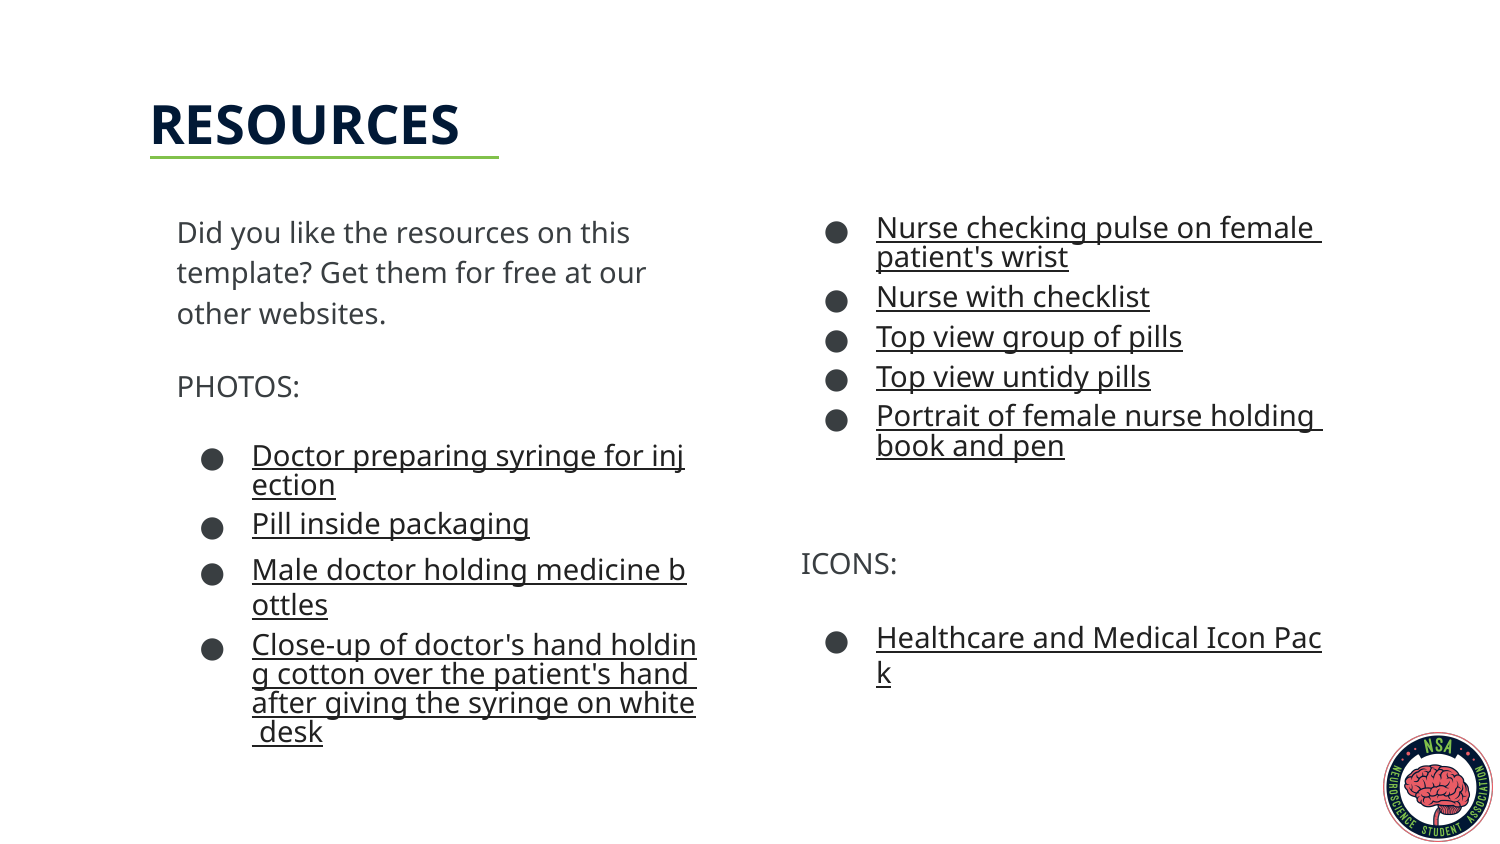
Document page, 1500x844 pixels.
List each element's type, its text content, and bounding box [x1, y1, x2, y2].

list Did you like the resources on this template? Get them for free at our other websites. PHOTOS: Doctor preparing syringe for injection Pill inside packaging Male doctor holding medicine bottles Close-up of doctor's hand holding cotton over the patient's hand after giving the syringe on white desk [161, 194, 715, 700]
picture [1383, 732, 1493, 842]
list Nurse checking pulse on female patient's wrist Nurse with checklist Top view group of pills Top view untidy pills Portrait of female nurse holding book and pen ICONS: Healthcare and Medical Icon Pack [785, 194, 1339, 700]
title RESOURCES [134, 75, 1366, 170]
